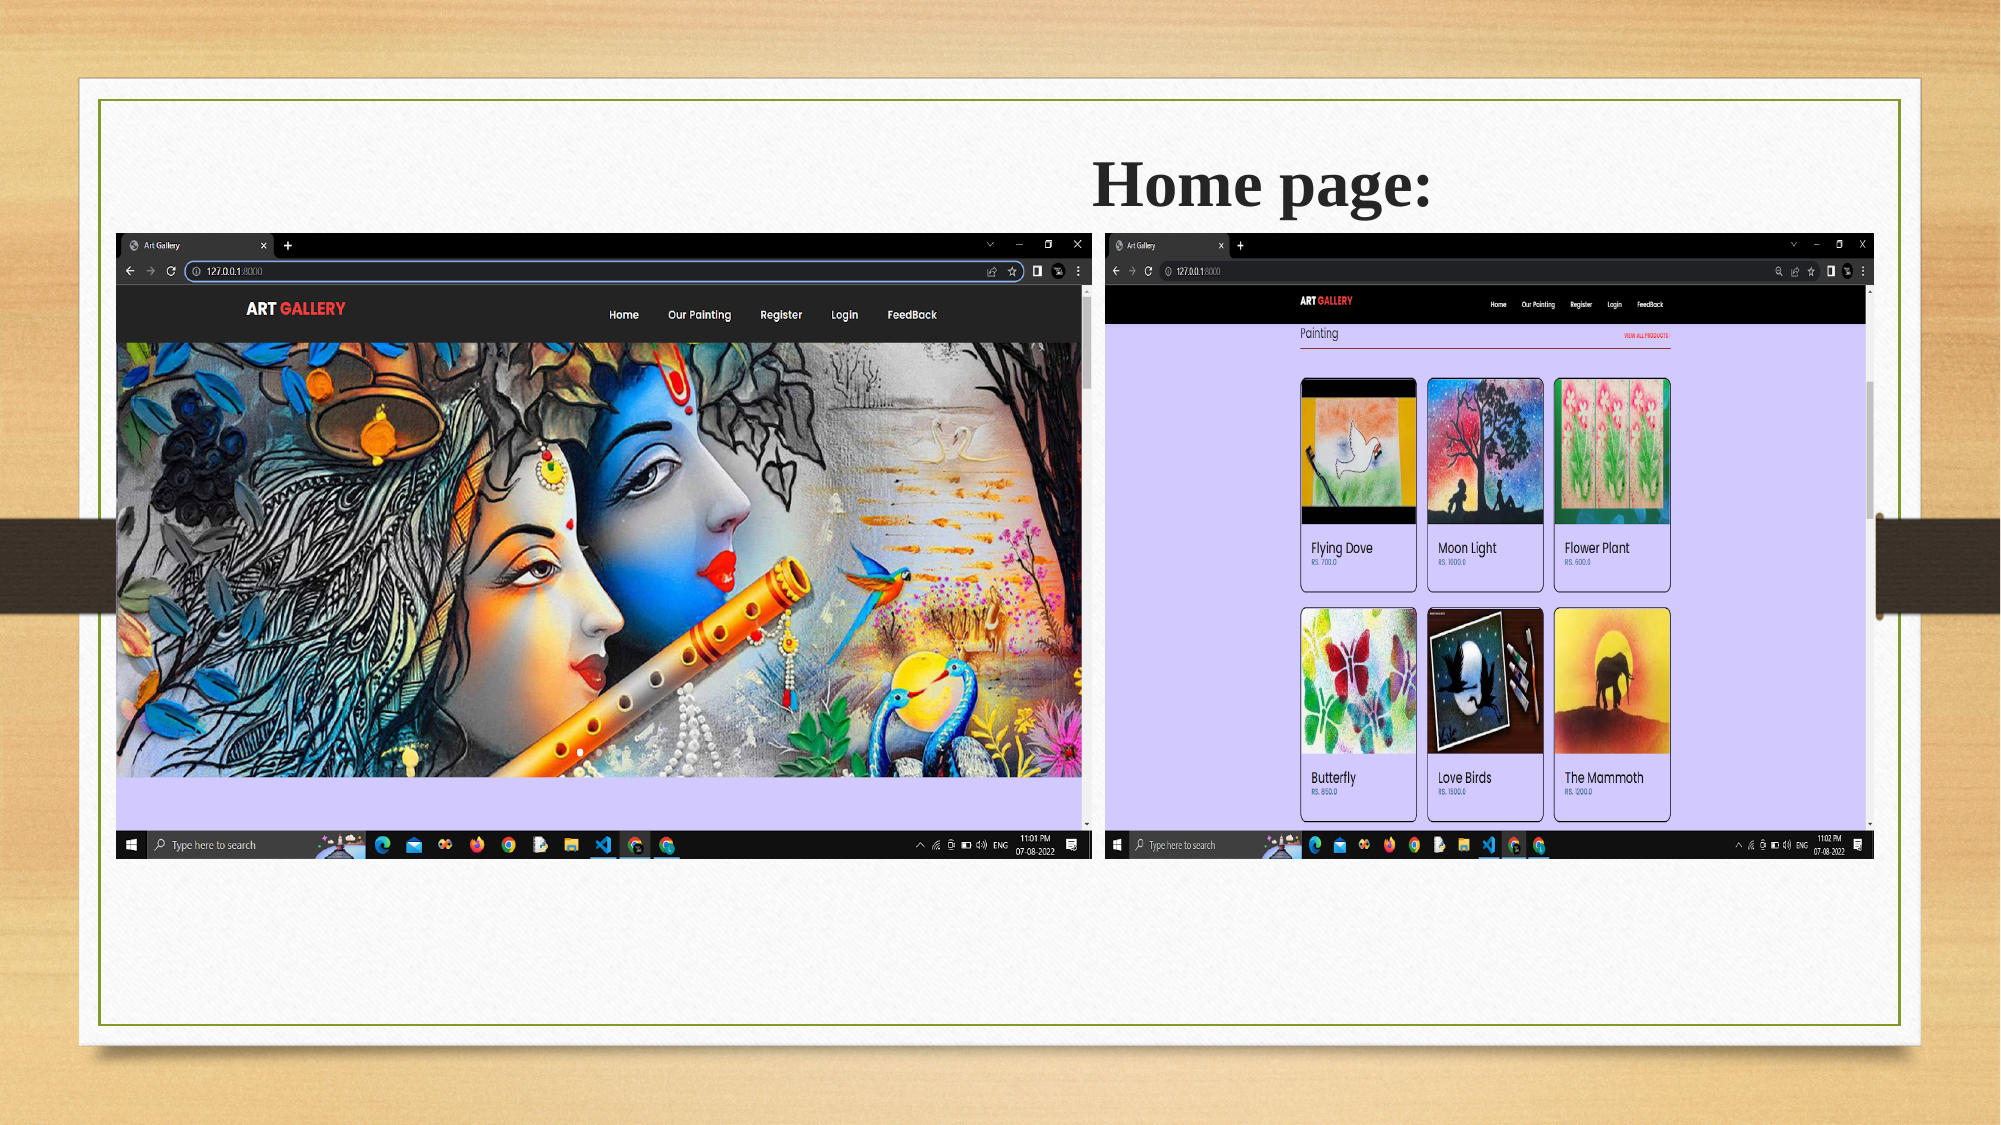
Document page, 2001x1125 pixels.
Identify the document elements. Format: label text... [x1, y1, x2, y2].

text_box Home page: [477, 132, 1478, 409]
picture [0, 0, 2001, 1125]
